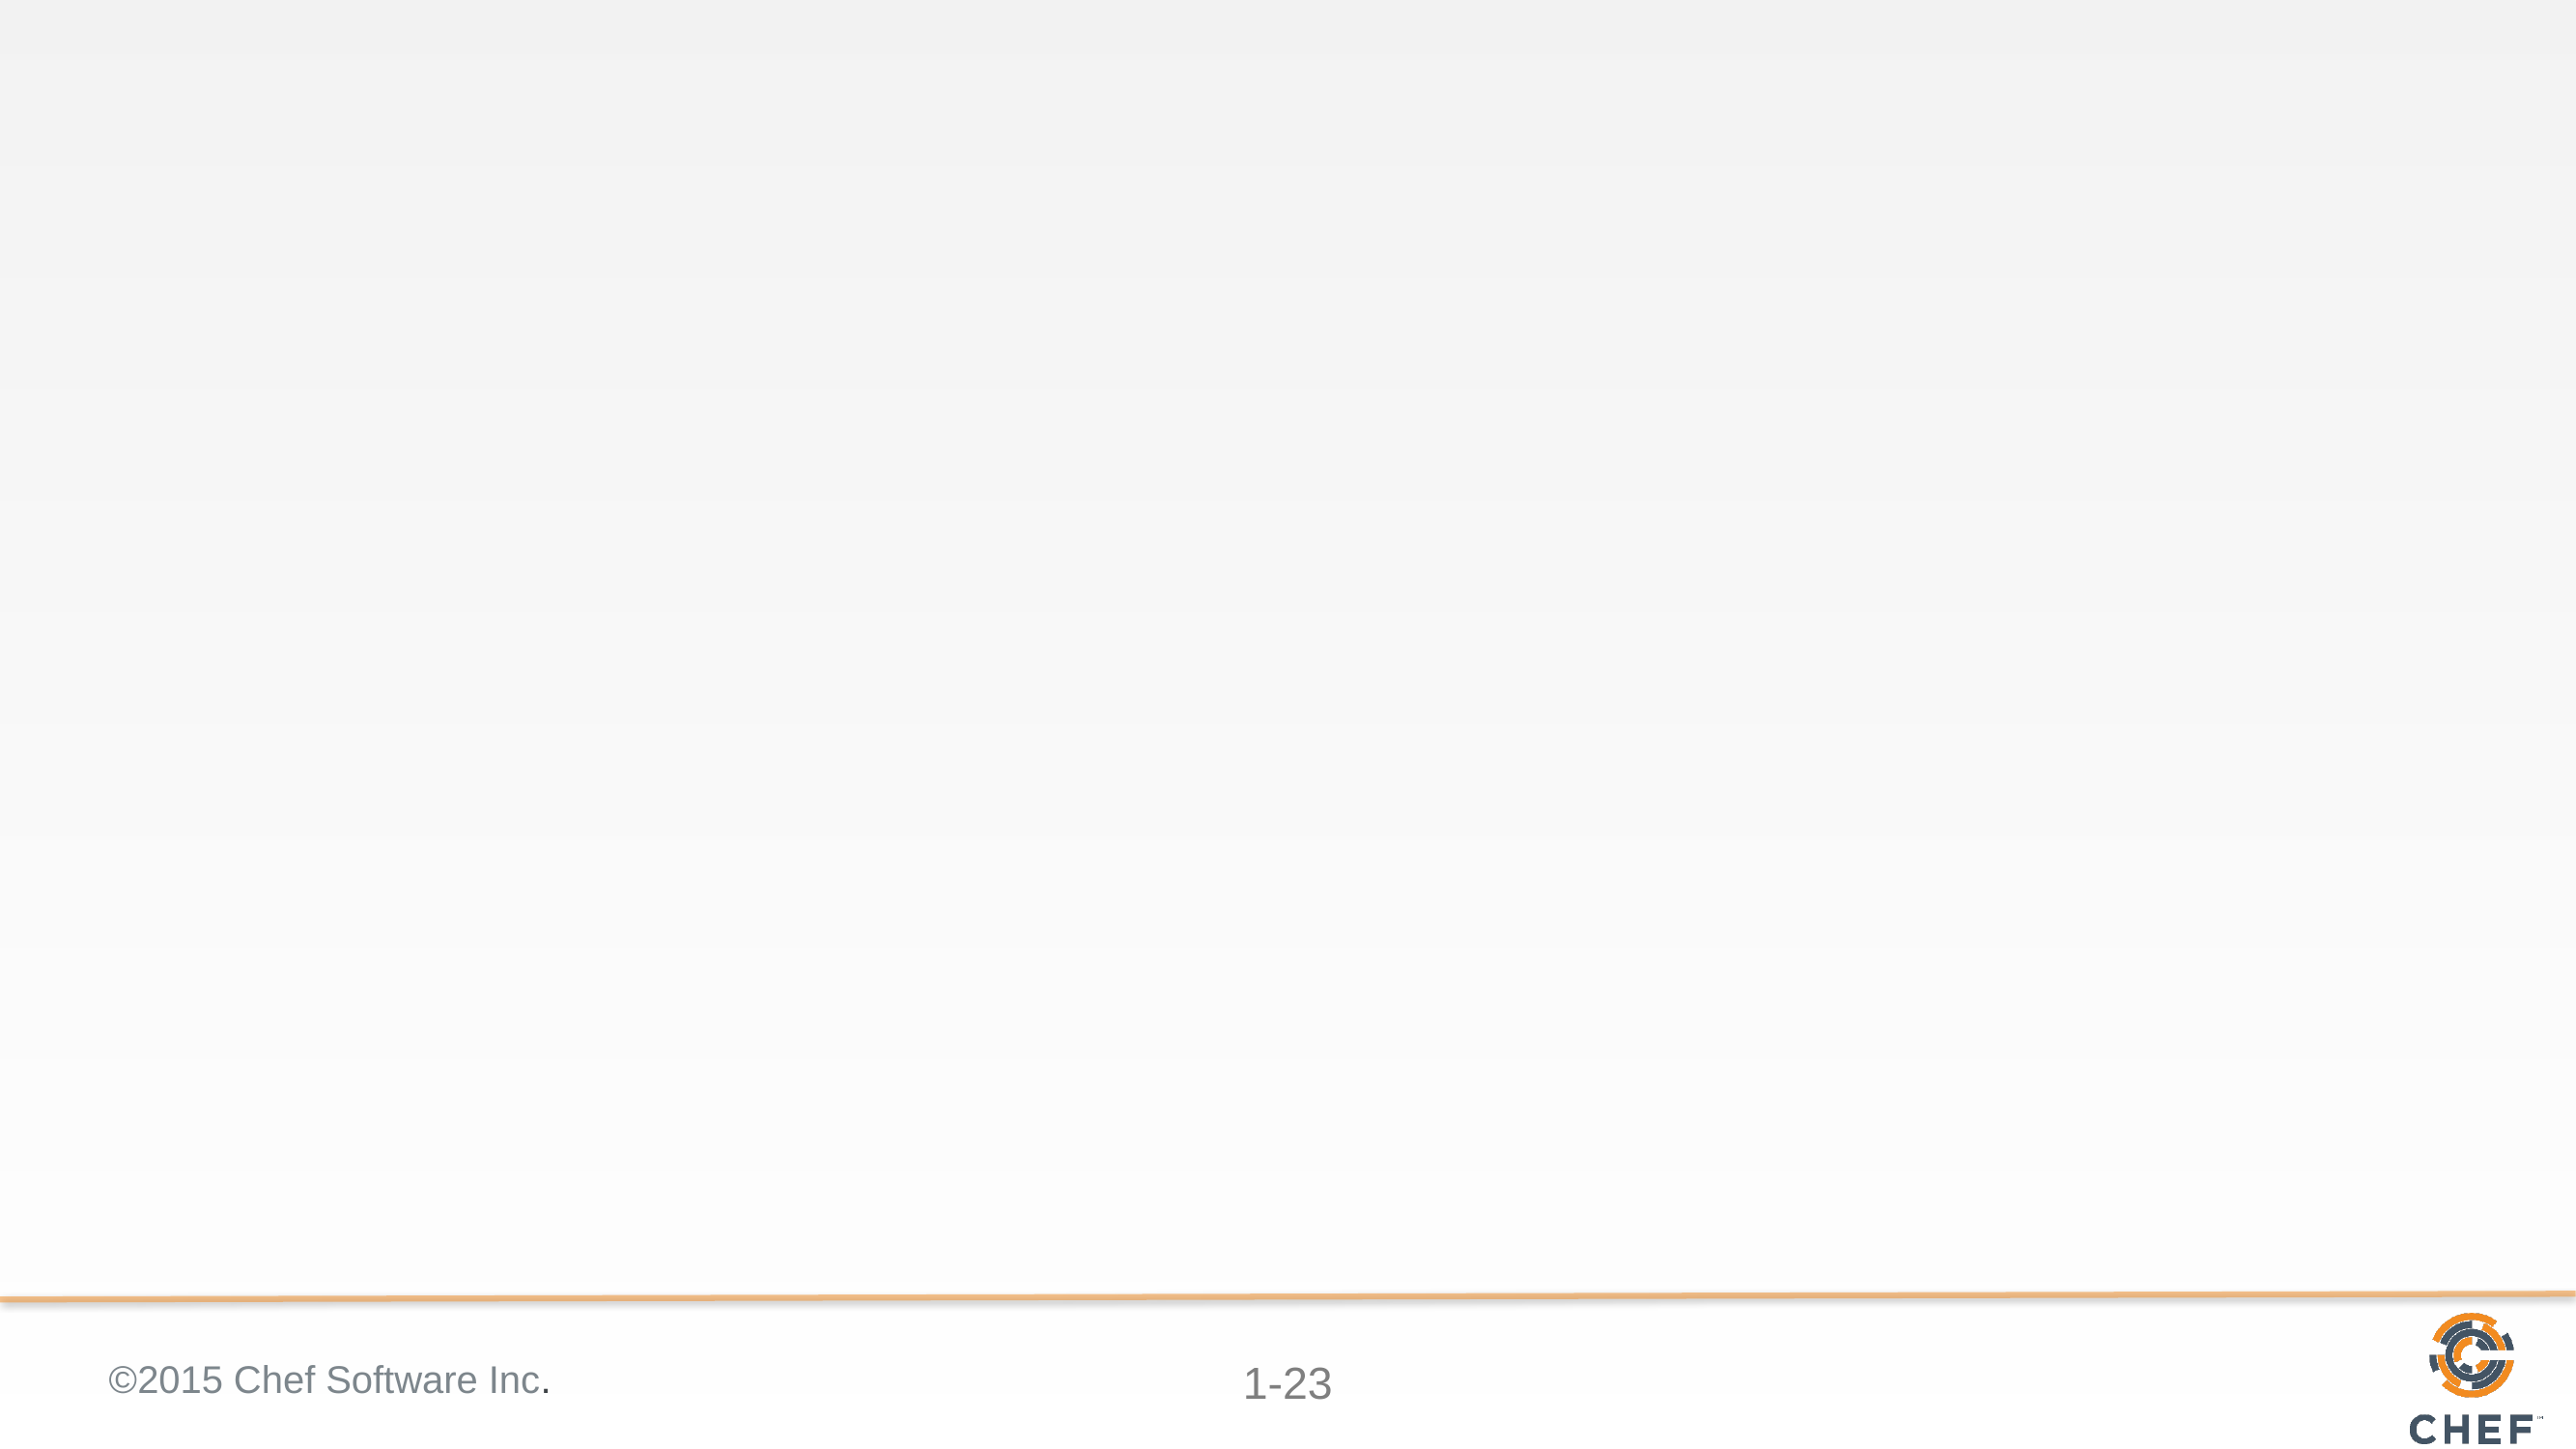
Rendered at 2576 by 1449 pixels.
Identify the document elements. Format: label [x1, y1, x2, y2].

picture [2399, 1297, 2551, 1449]
